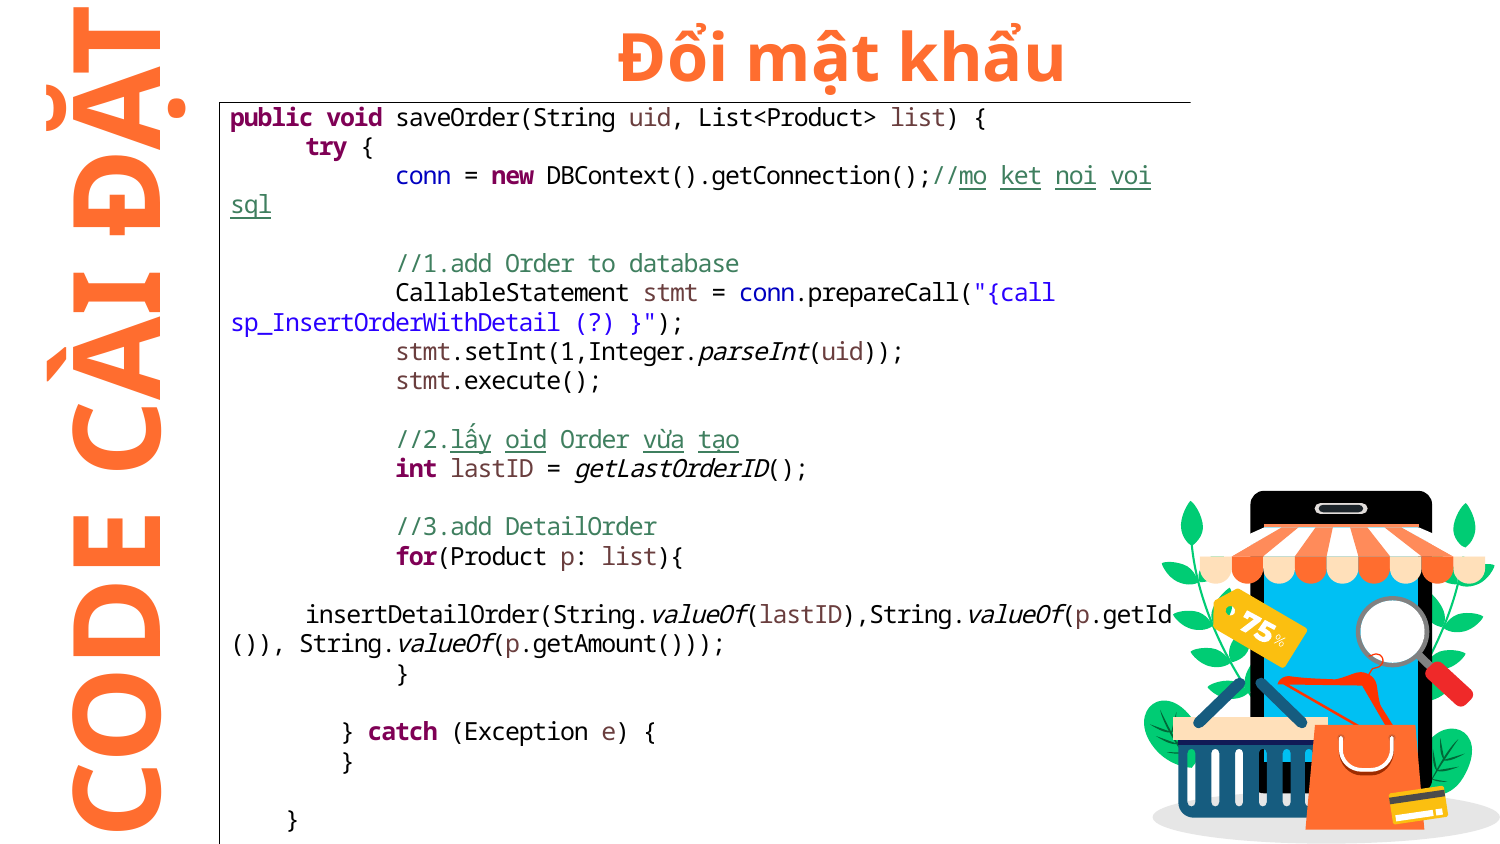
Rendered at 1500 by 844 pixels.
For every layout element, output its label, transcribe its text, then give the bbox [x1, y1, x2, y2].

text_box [1194, 490, 1500, 844]
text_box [218, 101, 1191, 844]
text_box CODE CÀI ĐẶT [0, 0, 185, 844]
title Đổi mật khẩu [184, 0, 1500, 96]
